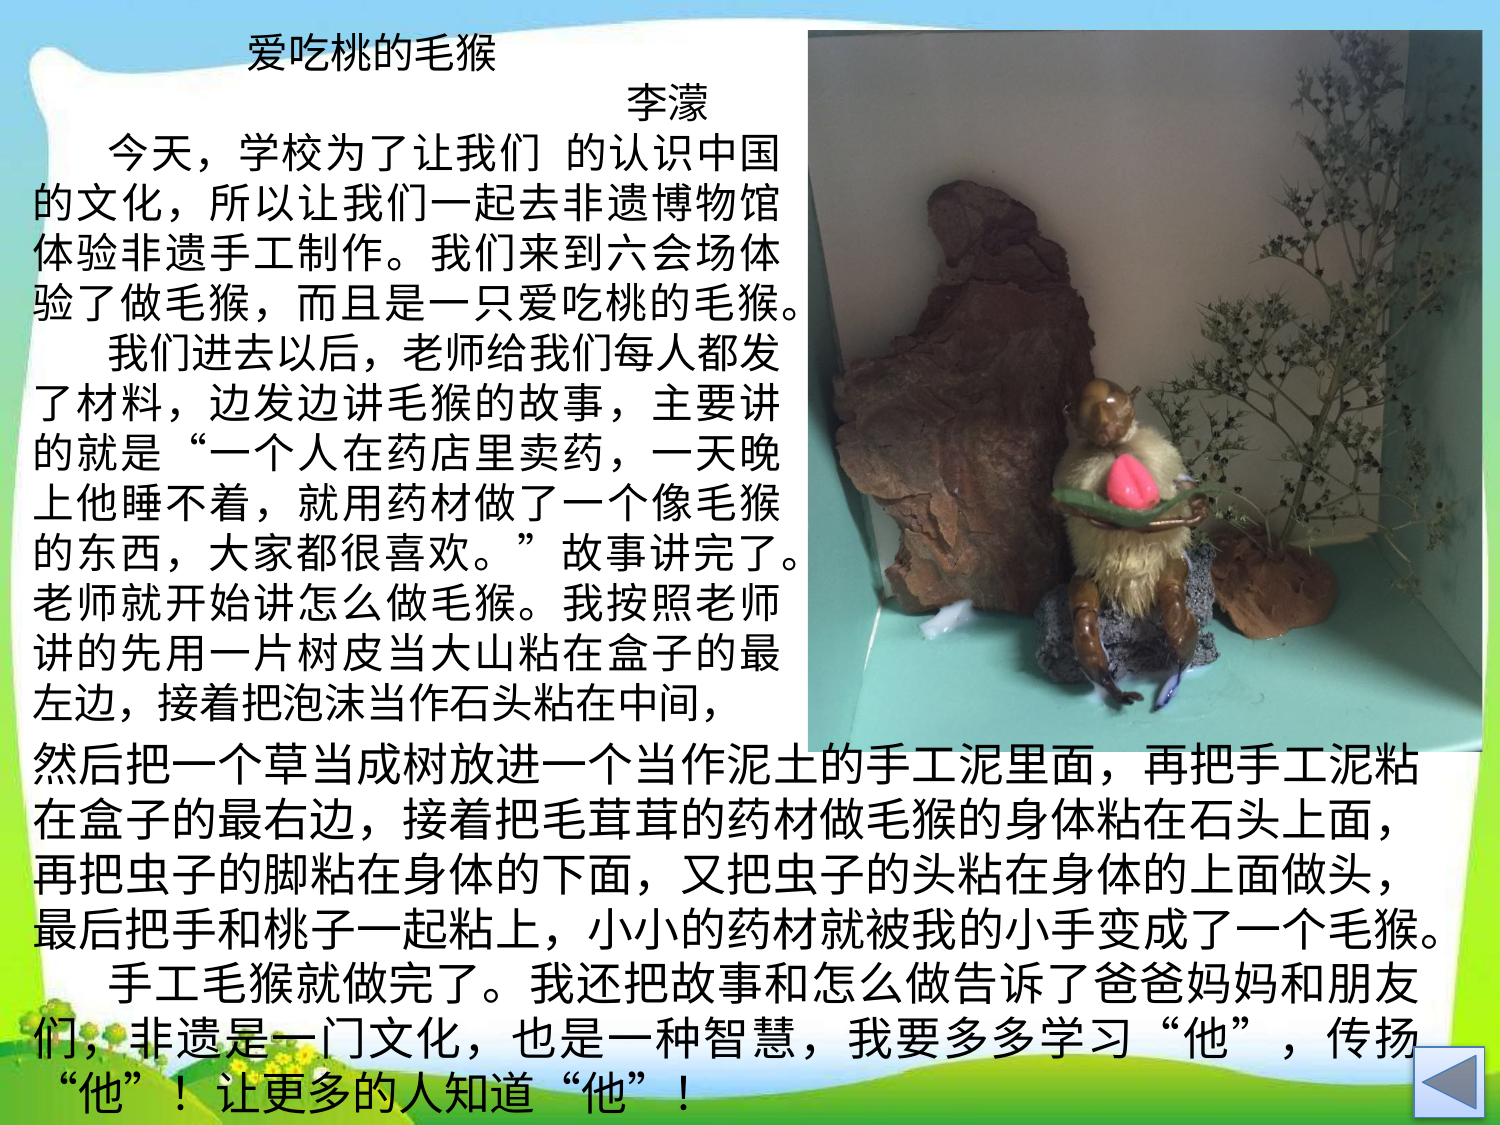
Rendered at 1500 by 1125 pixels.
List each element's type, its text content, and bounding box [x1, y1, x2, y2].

text_box [1413, 1046, 1485, 1118]
text_box 爱吃桃的毛猴 李濛 今天，学校为了让我们 的认识中国的文化，所以让我们一起去非遗博物馆体验非遗手工制作。我们来到六会场体验了做毛猴，而且是一只爱吃桃的毛猴。 我们进去以后，老师给我们每人都发了材料，边发边讲毛猴的故事，主要讲的就是“一个人在药店里卖药，一天晚上他睡不着，就用药材做了一个像毛猴的东西，大家都很喜欢。”故事讲完了。老师就开始讲怎么做毛猴。我按照老师讲的先用一片树皮当大山粘在盒子的最左边，接着把泡沫当作石头粘在中间， [17, 19, 796, 727]
text_box 然后把一个草当成树放进一个当作泥土的手工泥里面，再把手工泥粘在盒子的最右边，接着把毛茸茸的药材做毛猴的身体粘在石头上面，再把虫子的脚粘在身体的下面，又把虫子的头粘在身体的上面做头，最后把手和桃子一起粘上，小小的药材就被我的小手变成了一个毛猴。 手工毛猴就做完了。我还把故事和怎么做告诉了爸爸妈妈和朋友们，非遗是一门文化，也是一种智慧，我要多多学习“他”，传扬“他”！让更多的人知道“他”！ [17, 727, 1436, 1125]
picture [0, 0, 1500, 1125]
